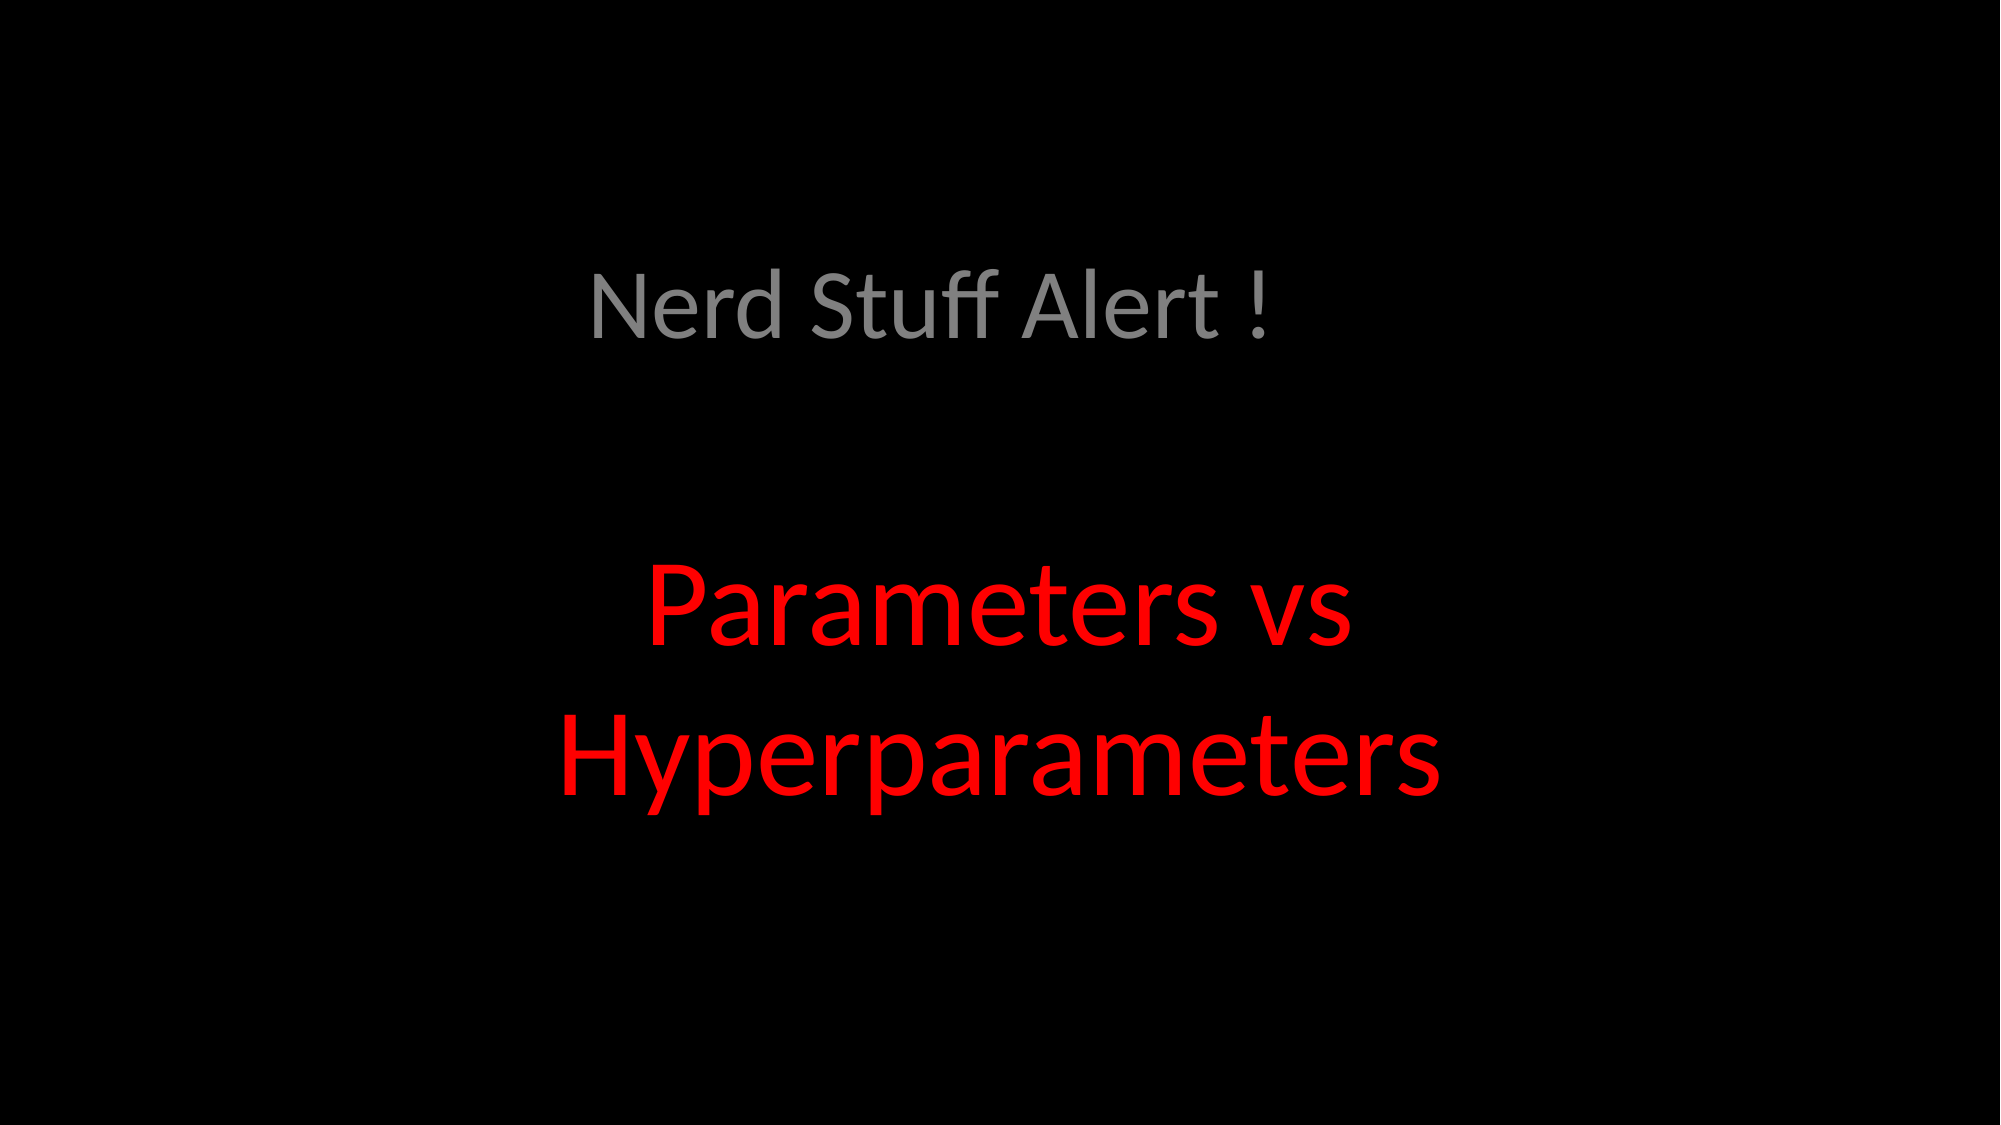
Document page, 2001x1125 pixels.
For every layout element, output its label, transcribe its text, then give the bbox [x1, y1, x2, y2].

text_box Parameters vs Hyperparameters [541, 512, 1459, 828]
text_box Nerd Stuff Alert ! [334, 230, 1529, 366]
